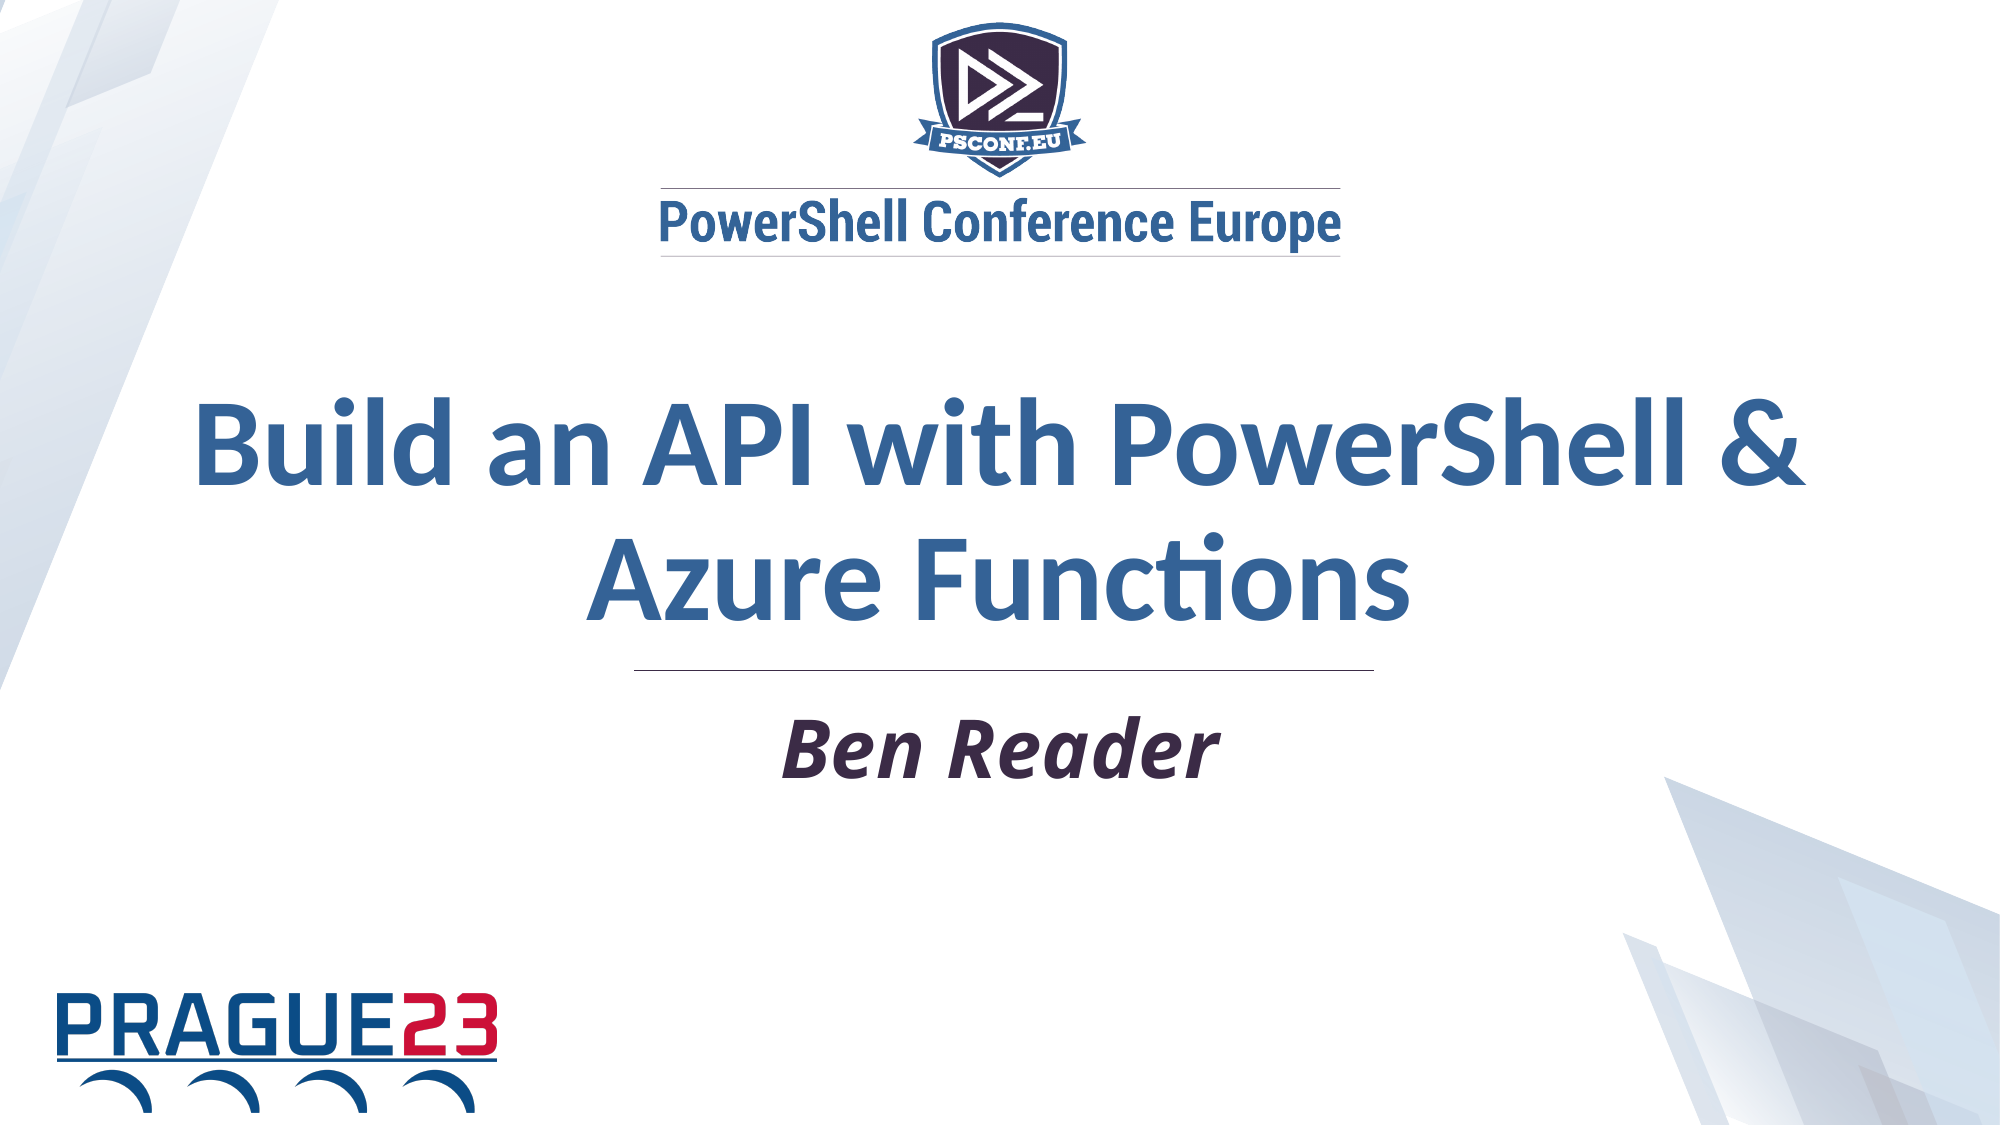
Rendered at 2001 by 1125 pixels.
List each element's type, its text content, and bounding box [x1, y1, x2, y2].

text_box Build an API with PowerShell & Azure Functions [137, 337, 1863, 655]
picture [0, 0, 2000, 1125]
text_box Ben Reader [249, 700, 1750, 805]
